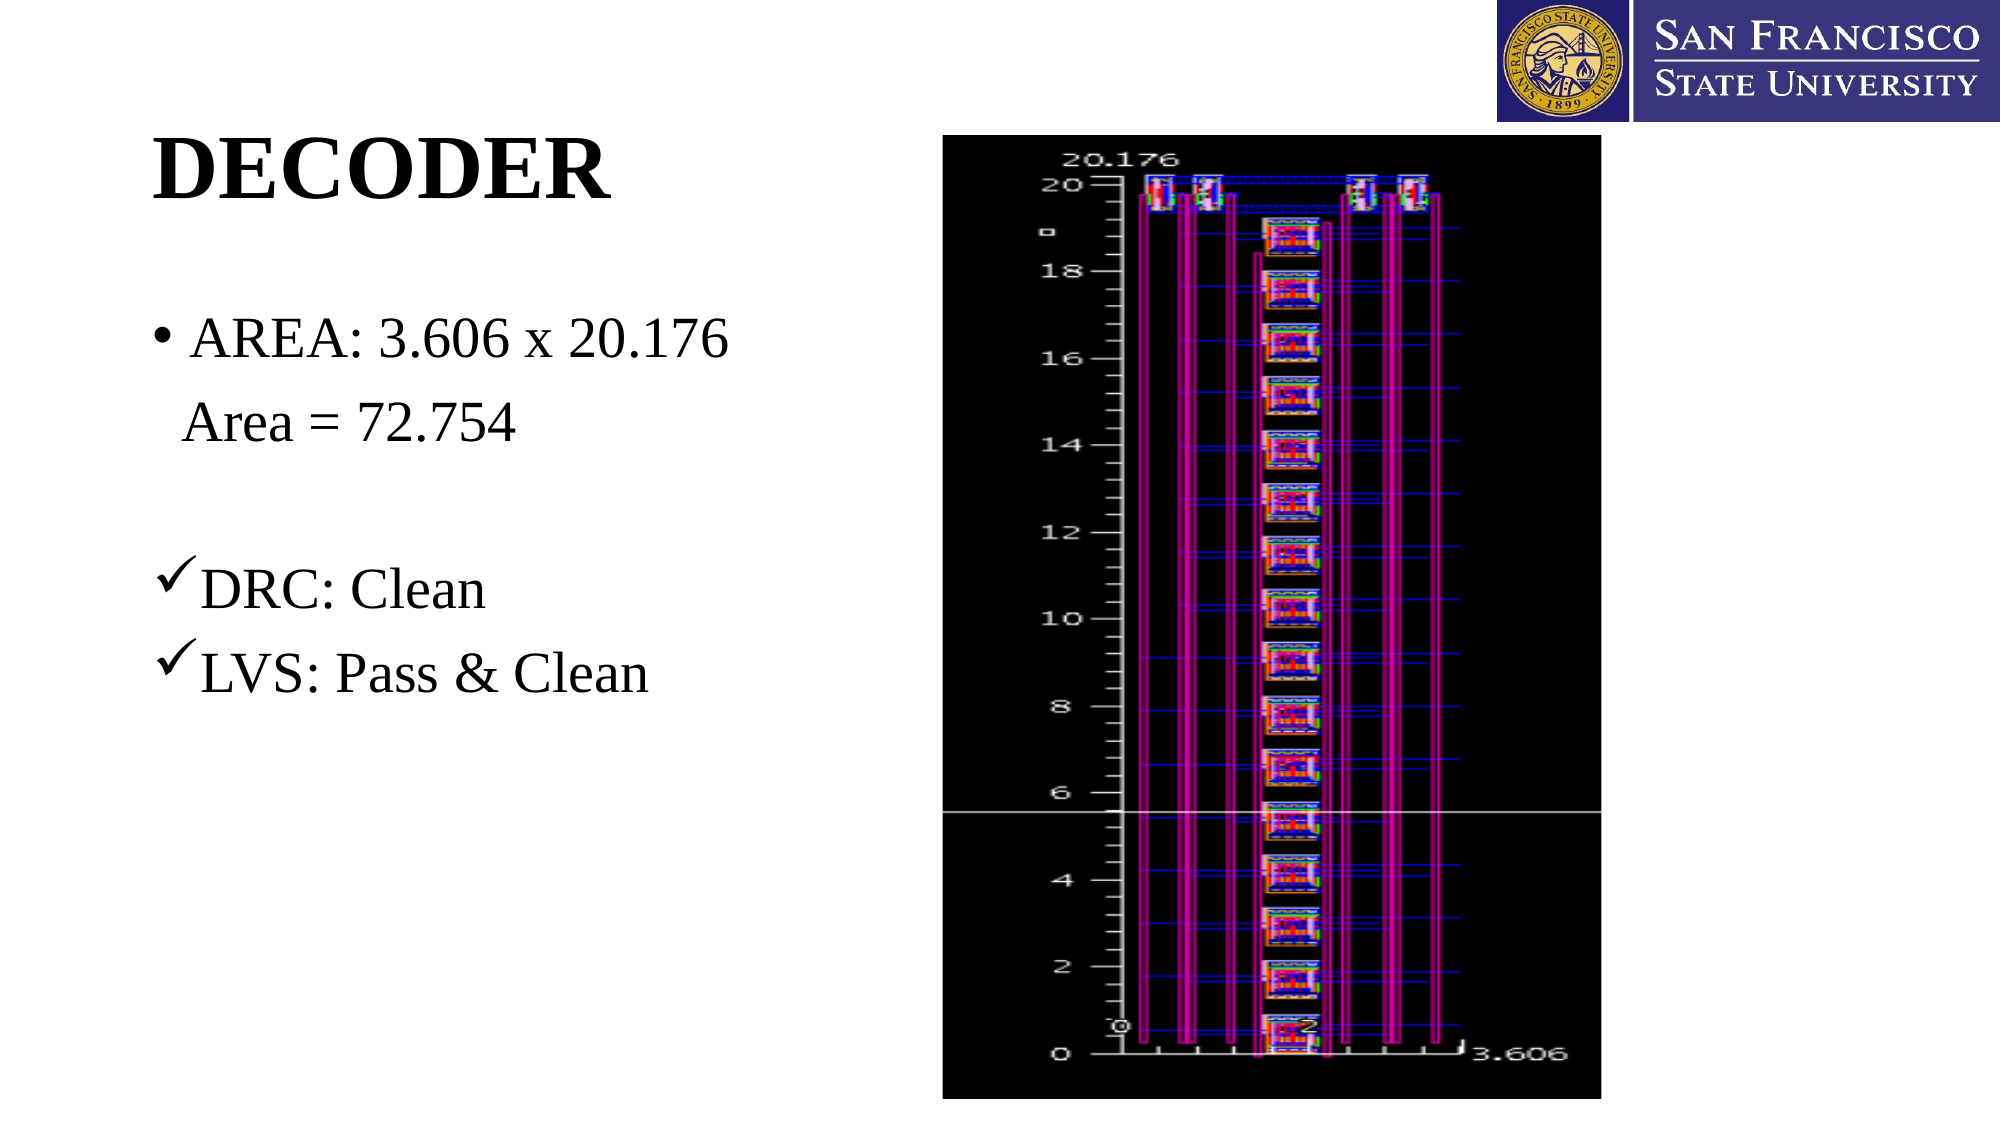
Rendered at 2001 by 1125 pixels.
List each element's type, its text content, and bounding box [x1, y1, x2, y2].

picture [1497, 0, 2000, 123]
title DECODER [137, 59, 1863, 278]
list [942, 135, 1602, 1100]
